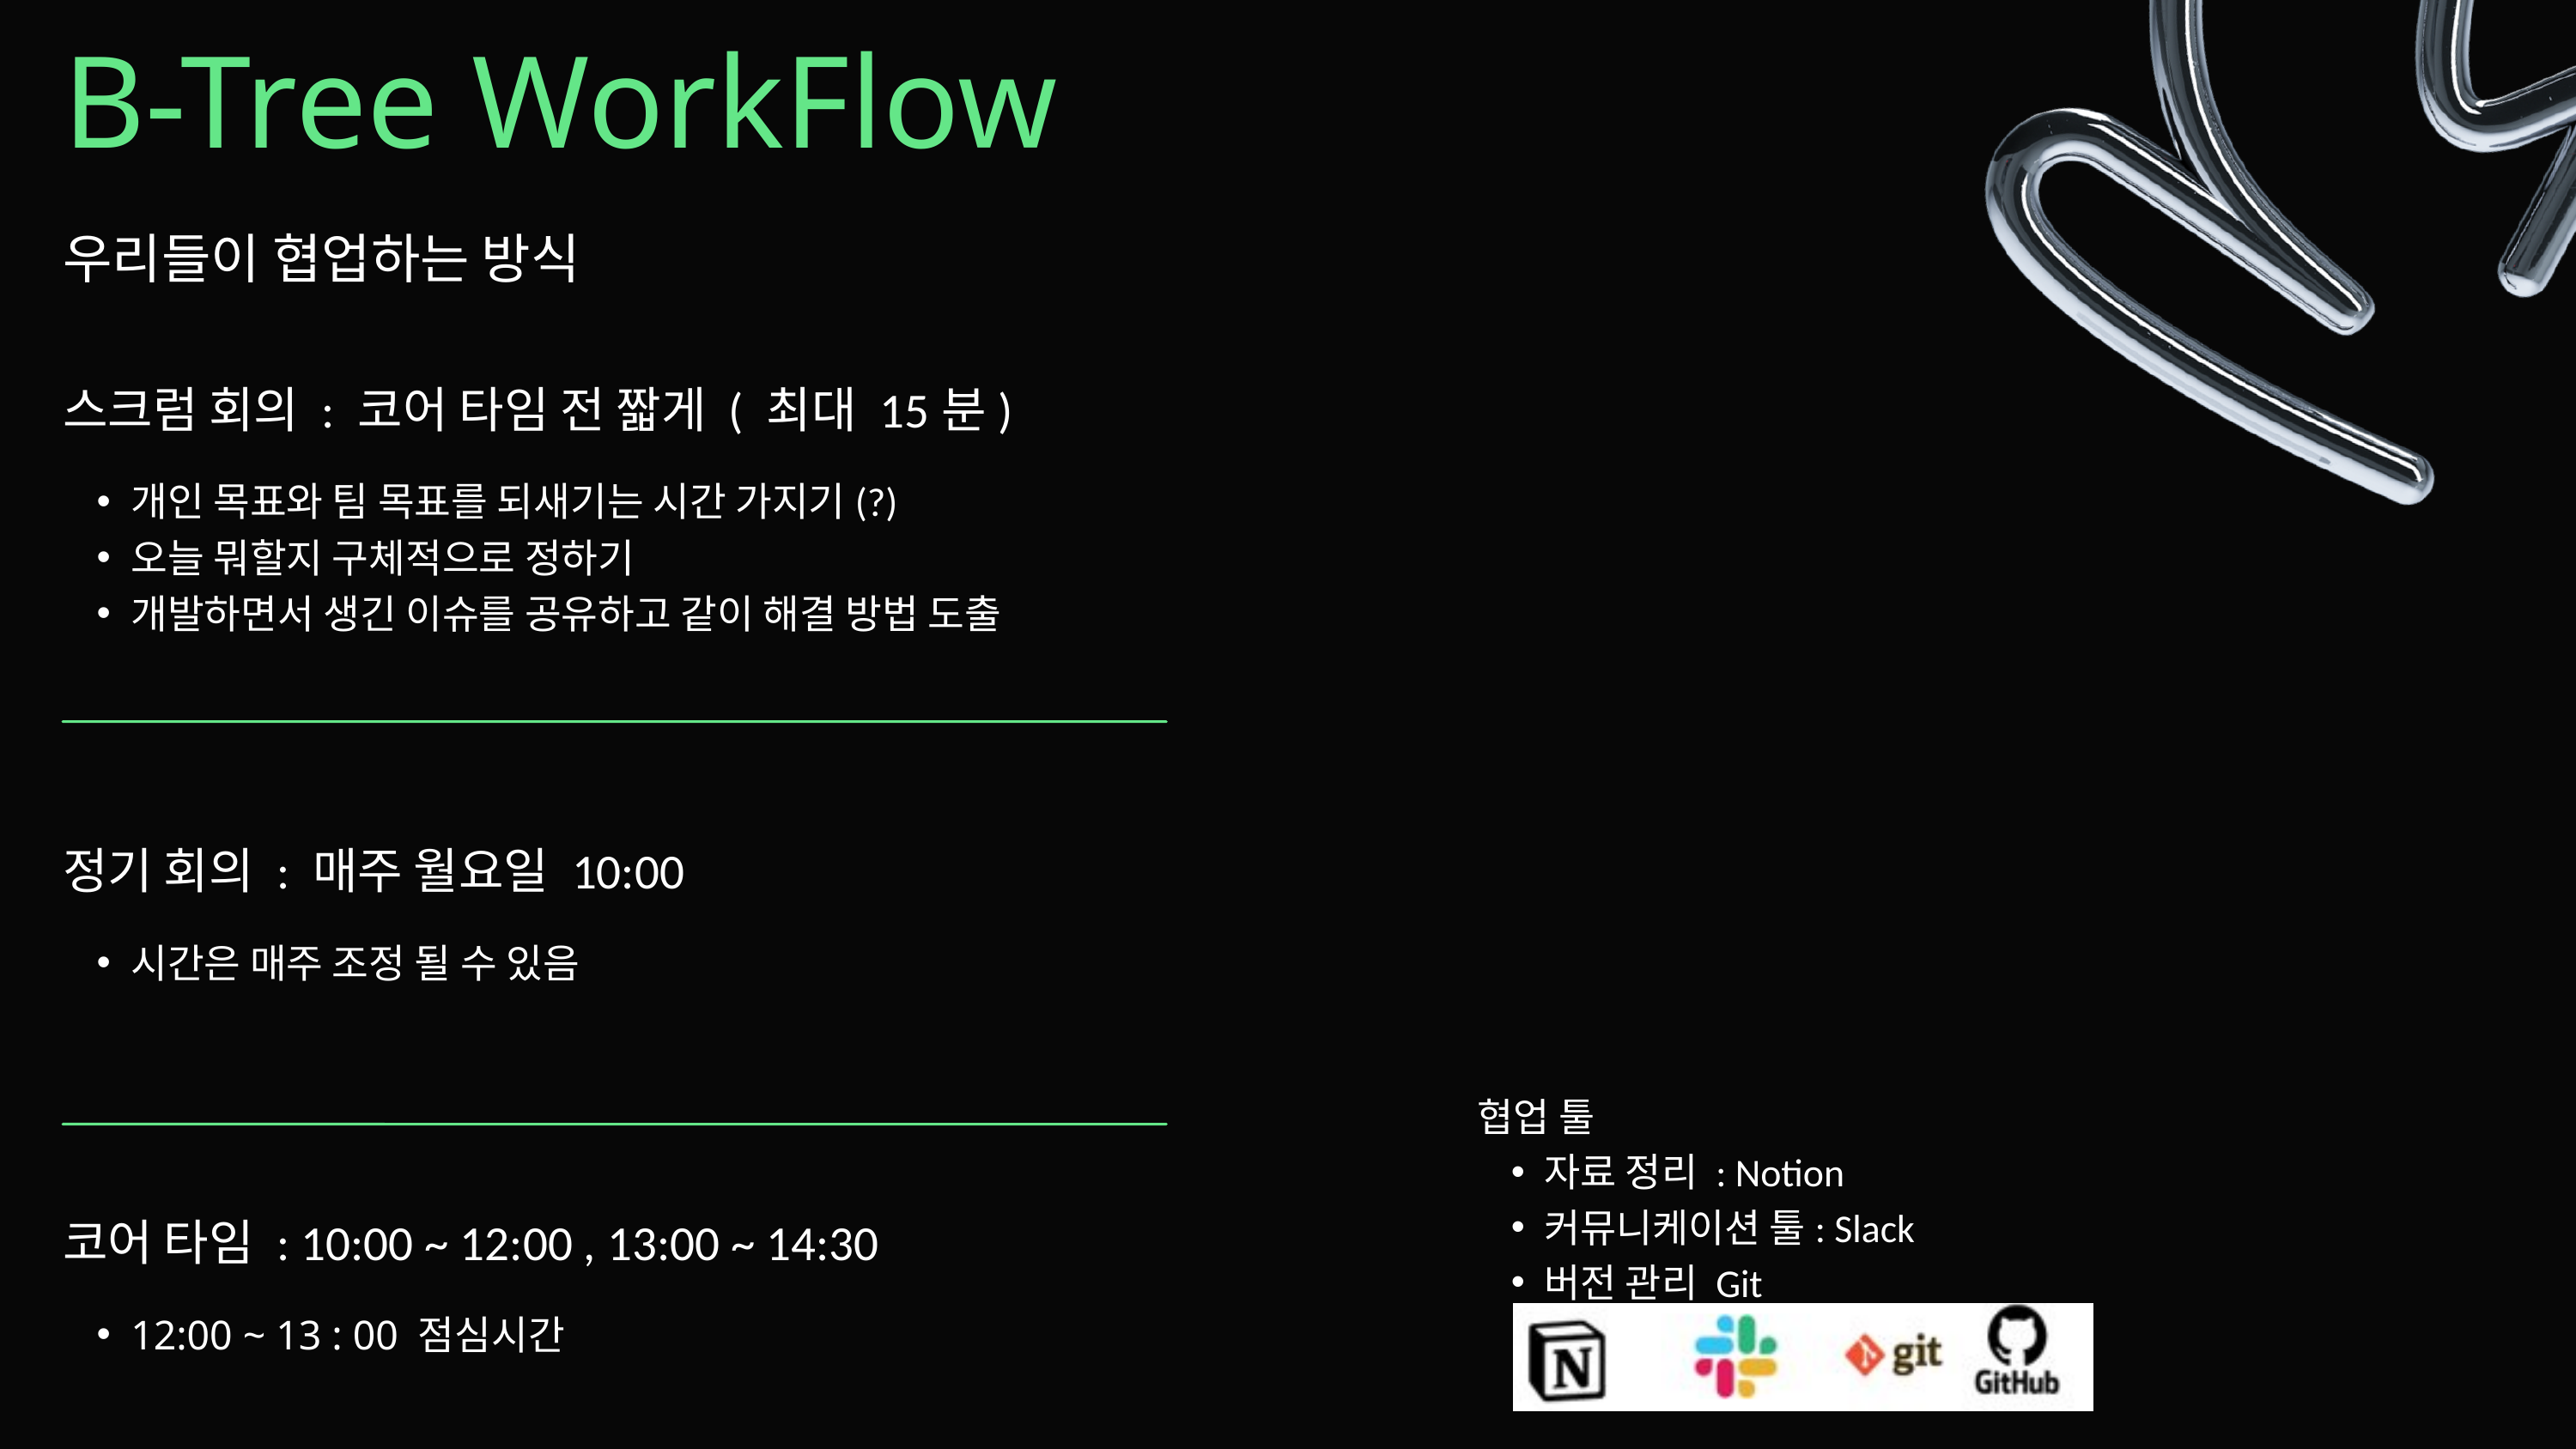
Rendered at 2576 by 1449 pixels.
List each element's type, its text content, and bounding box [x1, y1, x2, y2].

text_box 협업 툴 자료 정리 : Notion 커뮤니케이션 툴: Slack 버전 관리 Git [1477, 1084, 1915, 1306]
text_box 12:00 ~ 13 : 00 점심시간 [63, 1301, 1167, 1358]
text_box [62, 39, 1765, 291]
text_box 개인 목표와 팀 목표를 되새기는 시간 가지기(?)​ 오늘 뭐할지 구체적으로 정하기​ 개발하면서 생긴 이슈를 공유하고 같이 해결 방법 도출 [63, 469, 1167, 637]
picture [1947, 0, 2576, 529]
text_box 정기 회의 : 매주 월요일 10:00 [63, 829, 1167, 899]
text_box 시간은 매주 조정 될 수 있음 [63, 930, 1167, 986]
text_box 코어 타임 : 10:00 ~ 12:00 , 13:00 ~ 14:30 [63, 1202, 1167, 1271]
text_box 스크럼 회의 : 코어 타임 전 짧게 ( 최대 15분) [63, 368, 1167, 438]
picture [1512, 1303, 2093, 1411]
